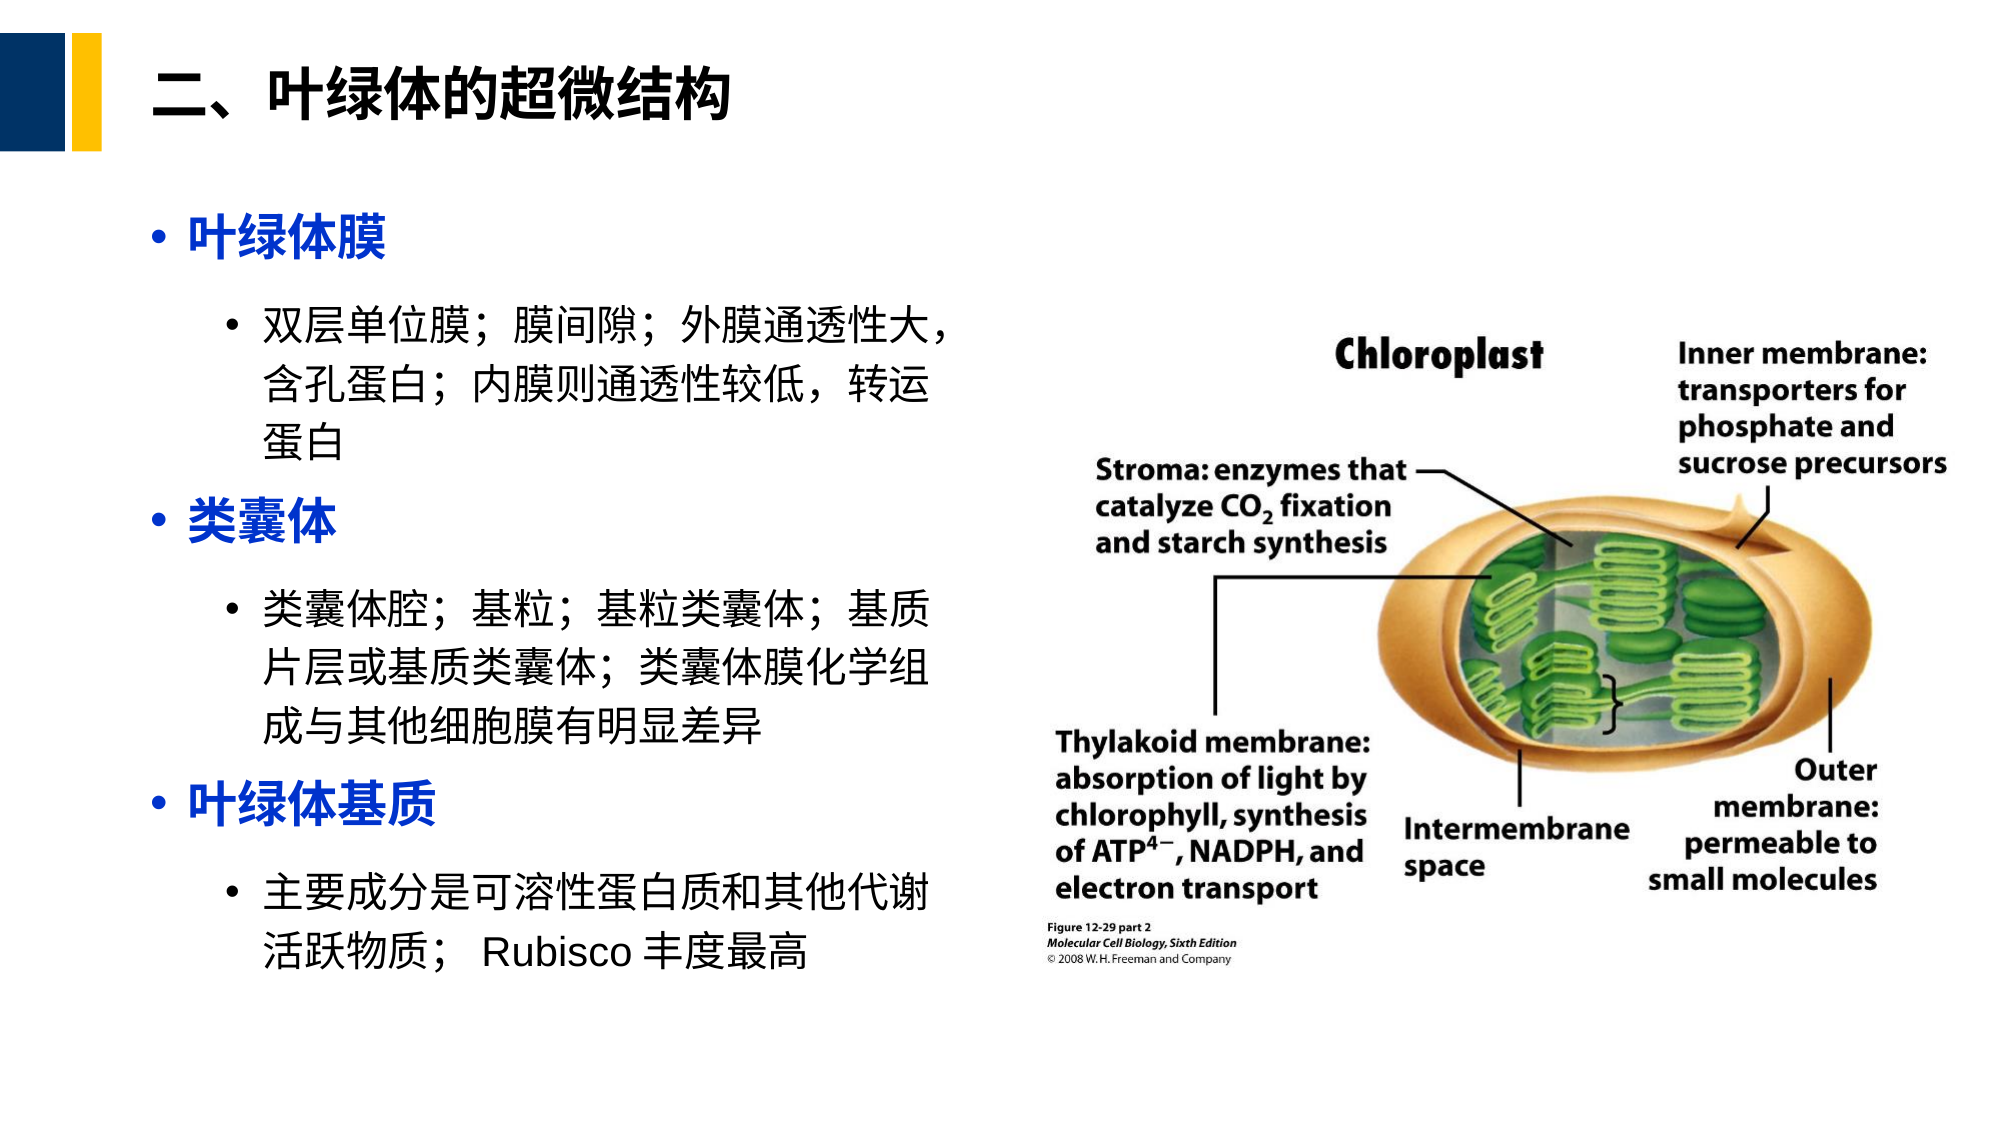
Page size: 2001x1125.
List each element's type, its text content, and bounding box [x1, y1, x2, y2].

picture [1042, 323, 1960, 968]
list 叶绿体膜 双层单位膜；膜间隙；外膜通透性大，含孔蛋白；内膜则通透性较低，转运蛋白 类囊体 类囊体腔；基粒；基粒类囊体；基质片层或基质类囊体；类囊体膜化学组成与其他细胞膜有明显差异 叶绿体基质 主要成分是可溶性蛋白质和其他代谢活跃物质；Rubisco丰度最高 [135, 200, 958, 1092]
title 二、叶绿体的超微结构 [135, 33, 1950, 152]
